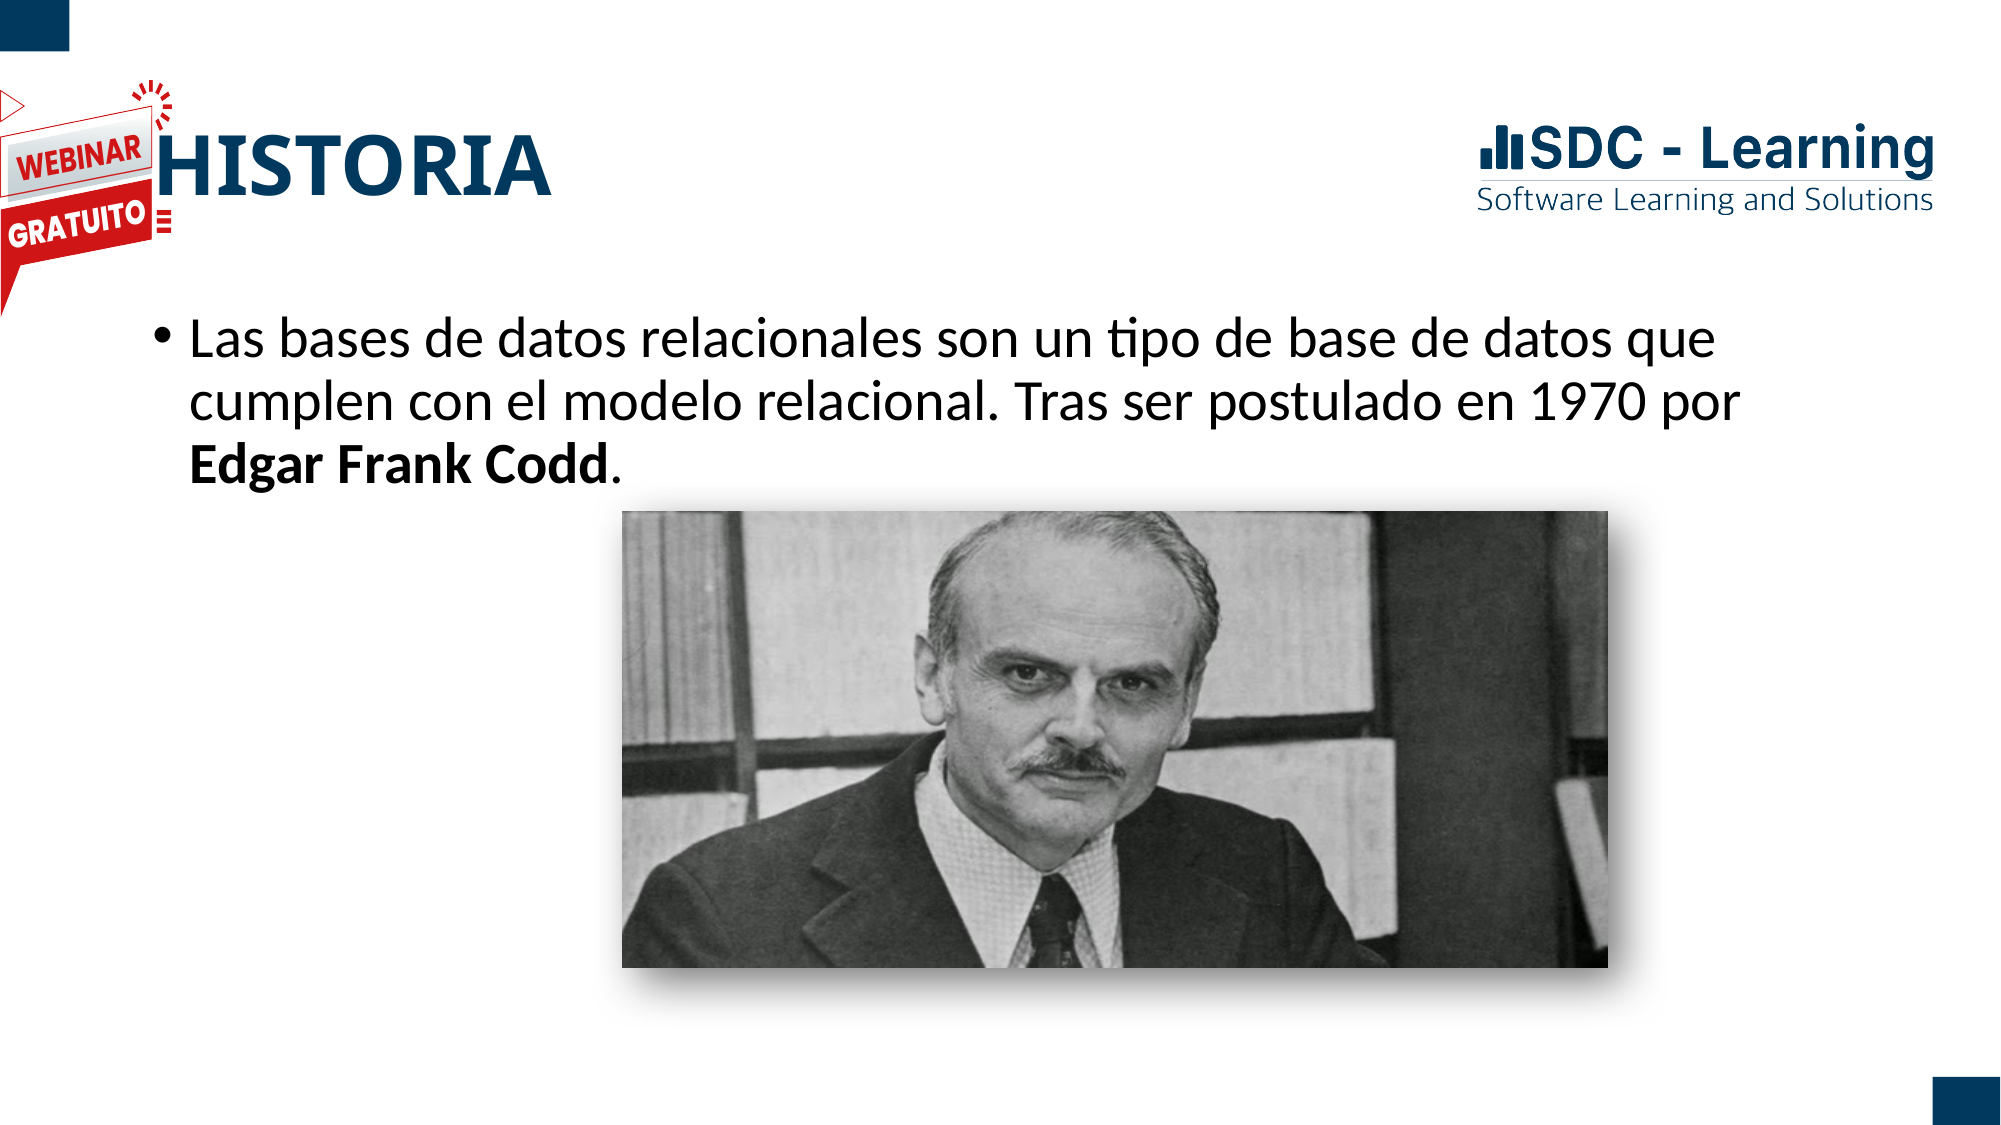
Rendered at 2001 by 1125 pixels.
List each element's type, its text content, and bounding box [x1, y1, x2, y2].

picture [622, 511, 1608, 969]
list Las bases de datos relacionales son un tipo de base de datos que cumplen con el modelo relacional. Tras ser postulado en 1970 por Edgar Frank Codd. [137, 299, 1863, 1014]
picture [1863, 123, 1933, 215]
title HISTORIA [137, 59, 1863, 278]
picture [0, 80, 172, 318]
